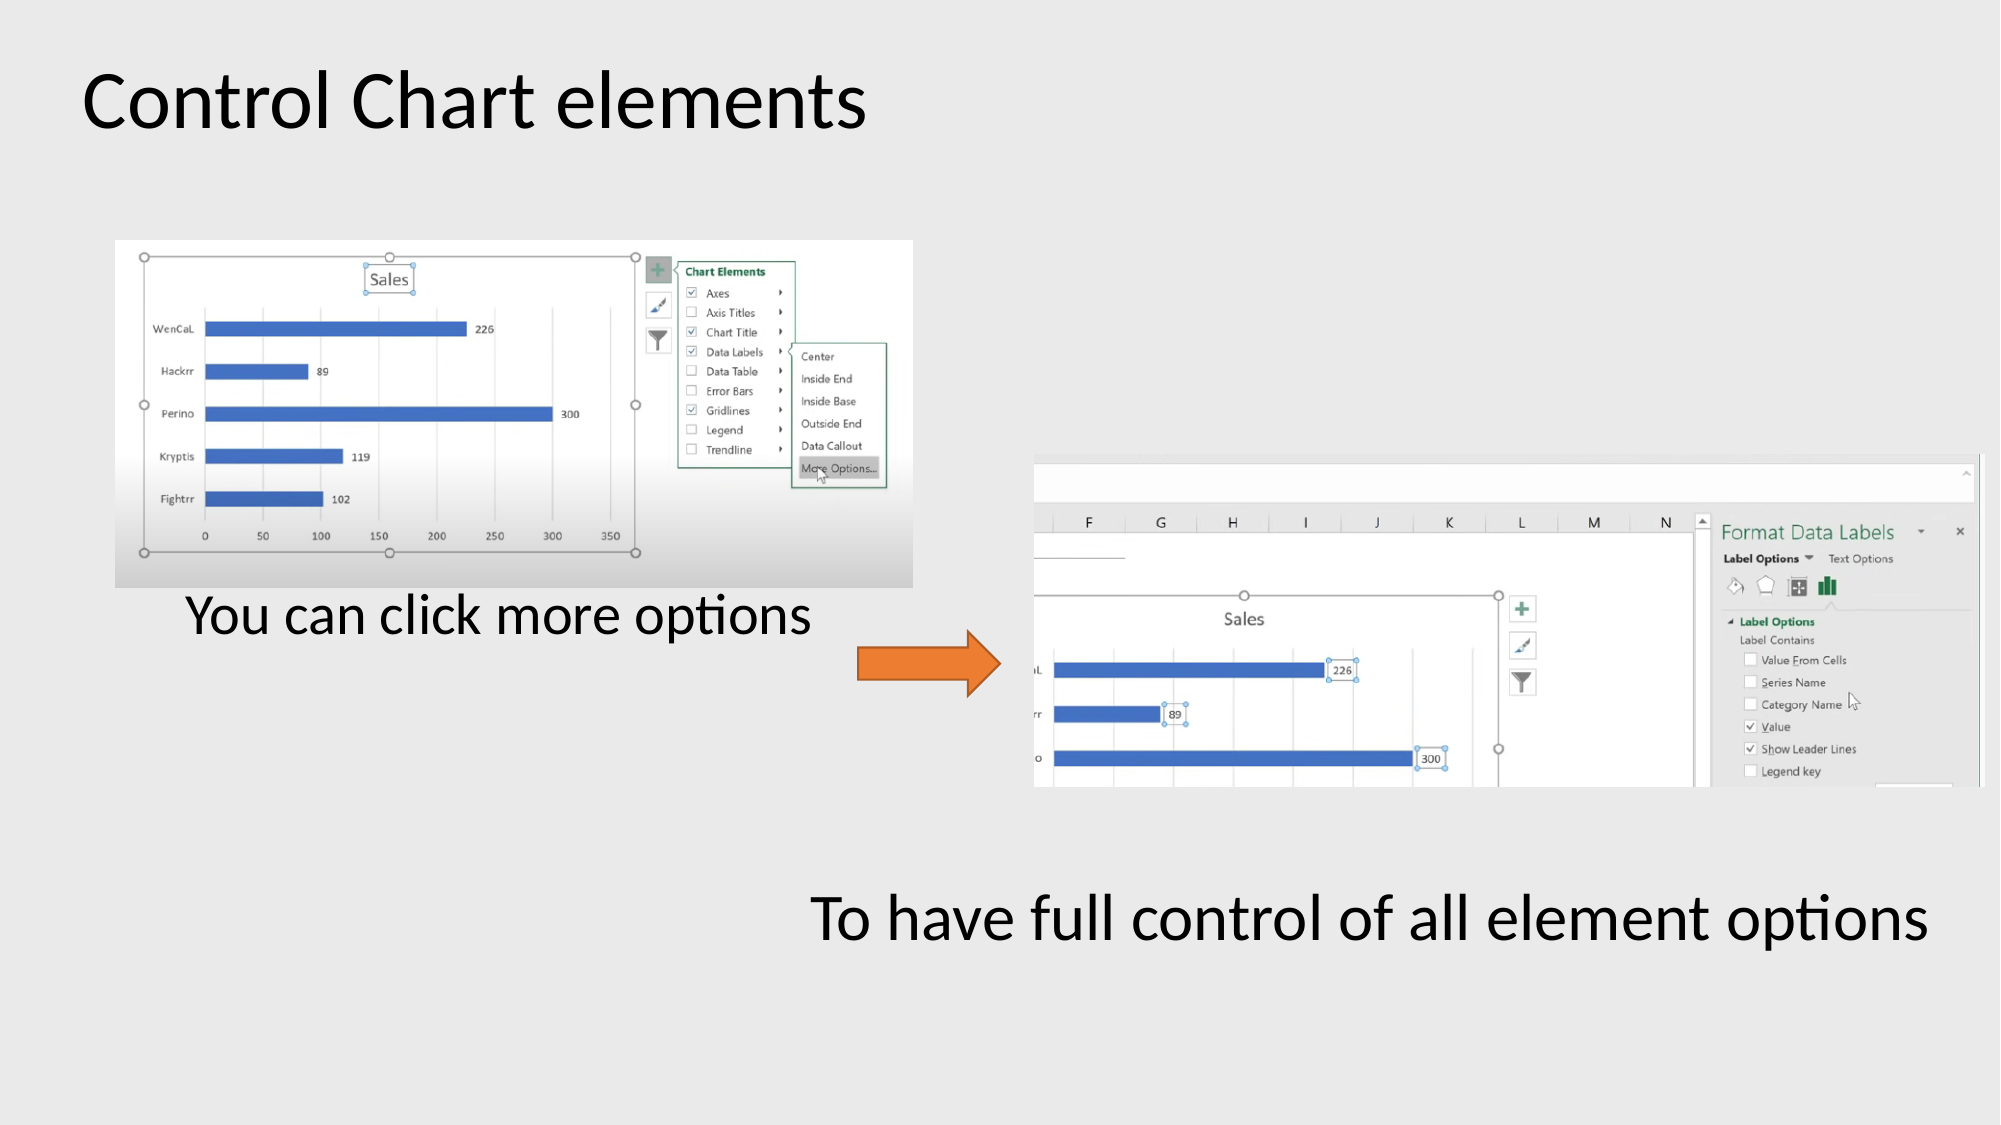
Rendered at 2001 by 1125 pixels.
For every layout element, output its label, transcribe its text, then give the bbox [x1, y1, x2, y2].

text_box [114, 240, 933, 655]
text_box Control Chart elements [67, 38, 1035, 154]
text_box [743, 454, 2000, 963]
